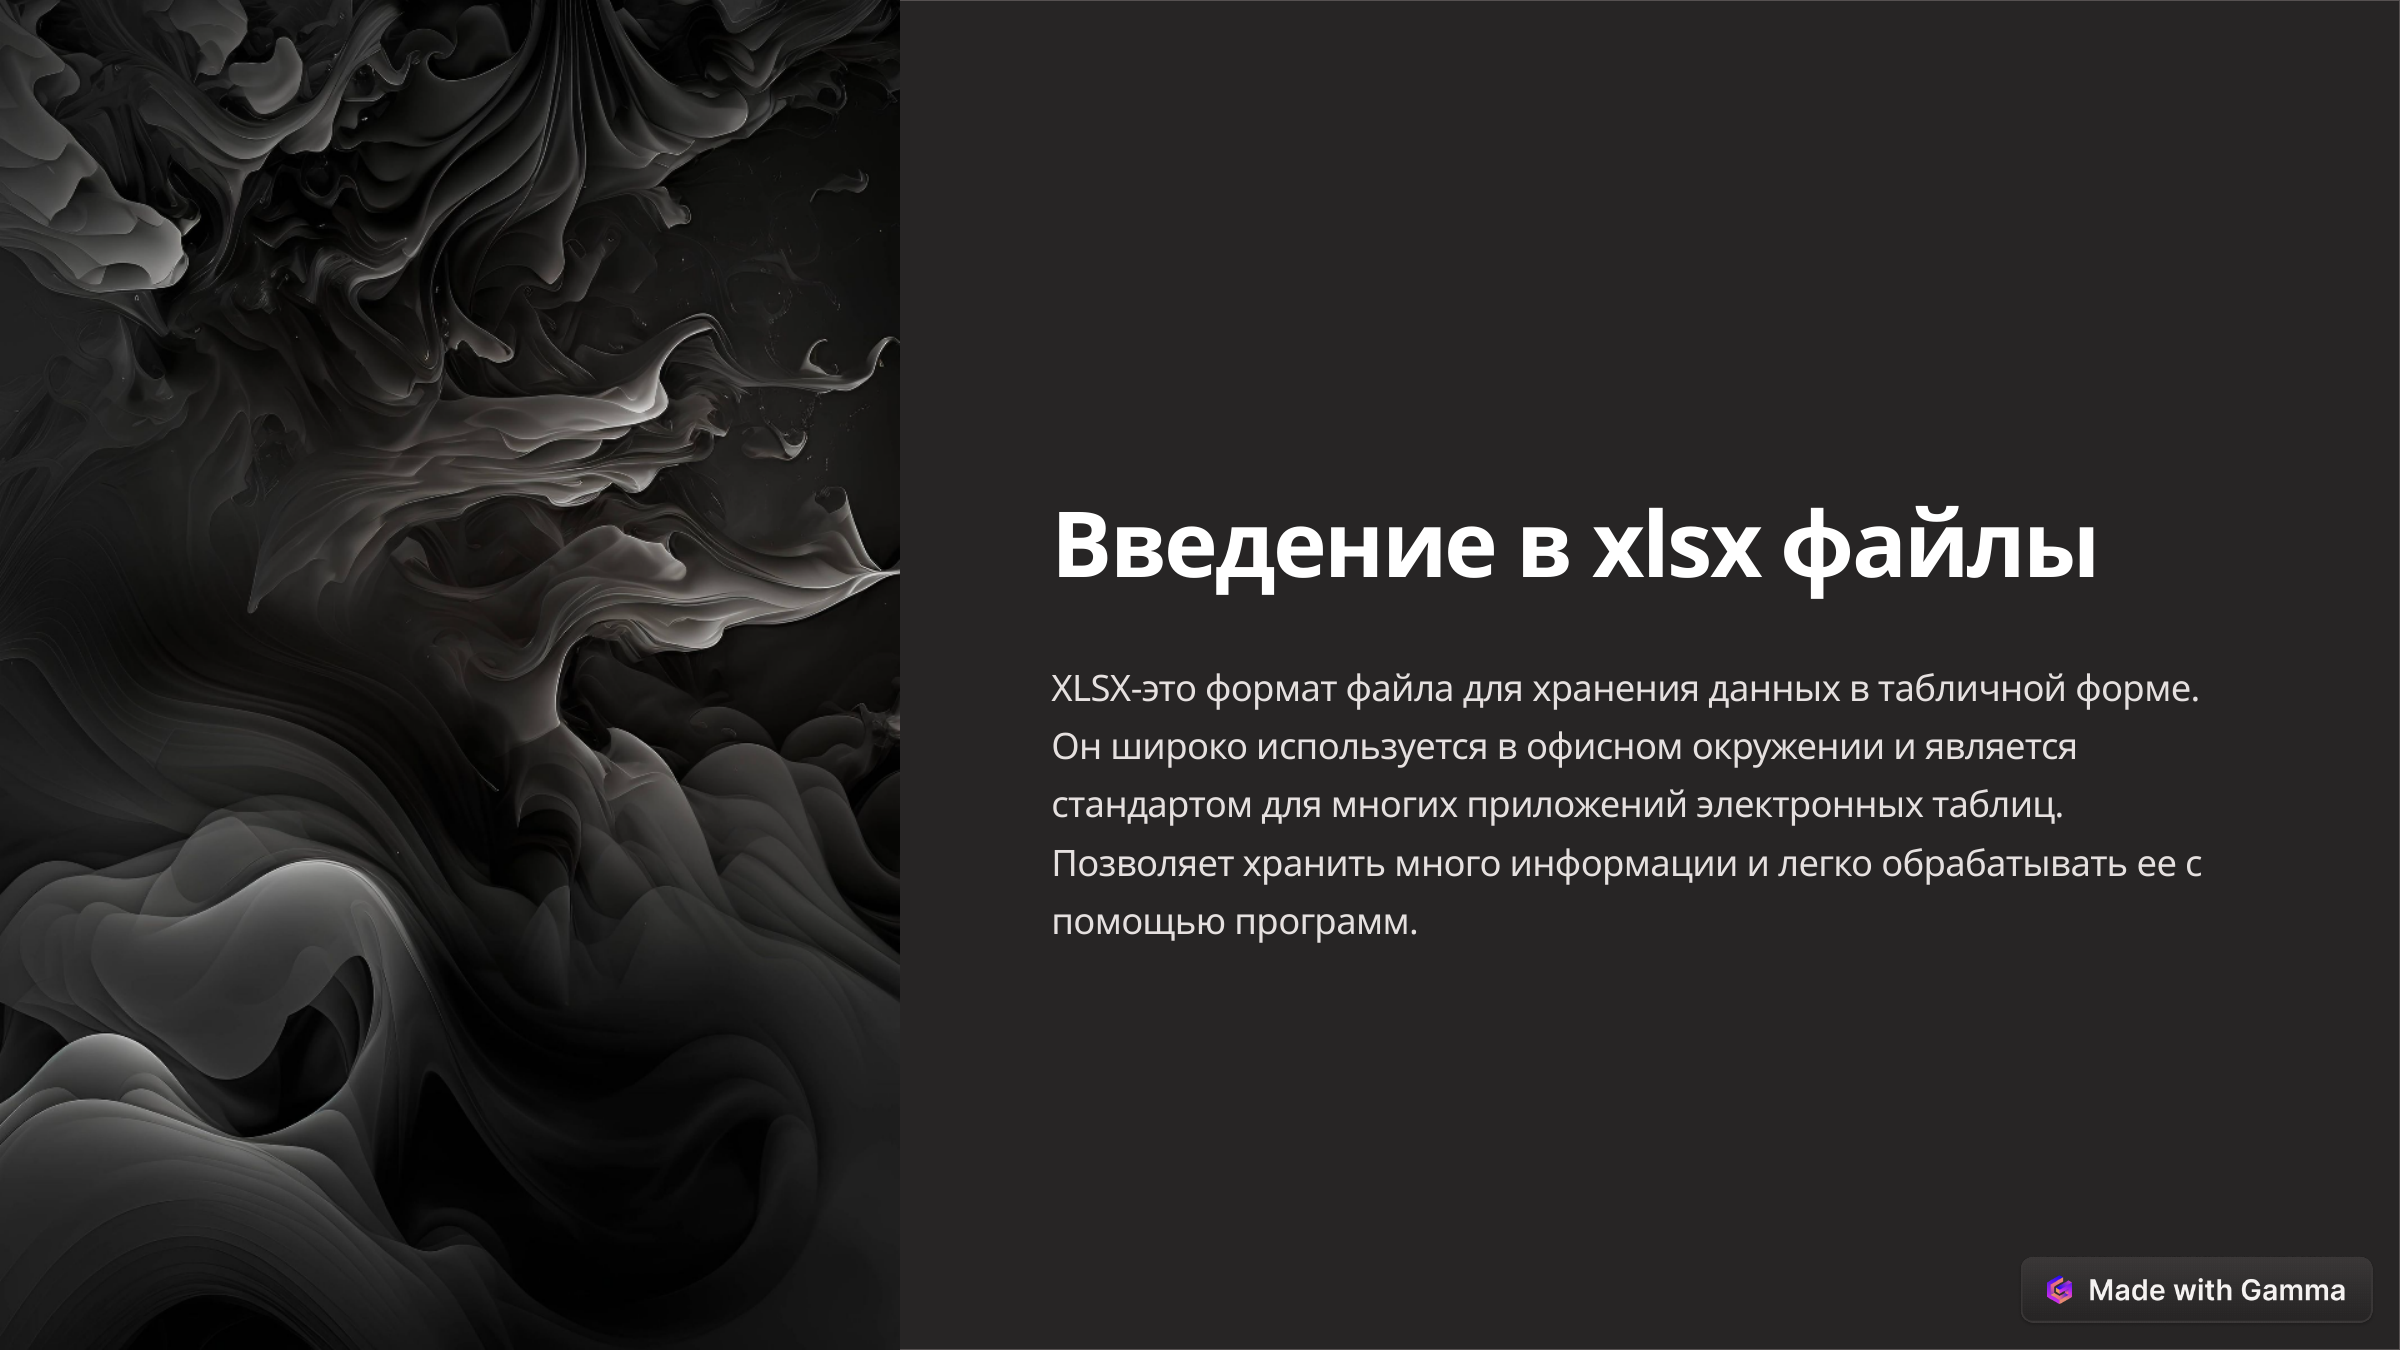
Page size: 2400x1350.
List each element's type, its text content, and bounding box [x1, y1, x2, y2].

text_box [900, 0, 2400, 1350]
text_box XLSX-это формат файла для хранения данных в табличной форме. Он широко используется в офисном окружении и является стандартом для многих приложений электронных таблиц. Позволяет хранить много информации и легко обрабатывать ее с помощью программ. [1036, 642, 2264, 876]
picture [2008, 1244, 2385, 1335]
picture [0, 0, 900, 1350]
text_box Введение в xlsx файлы [1036, 474, 2036, 588]
